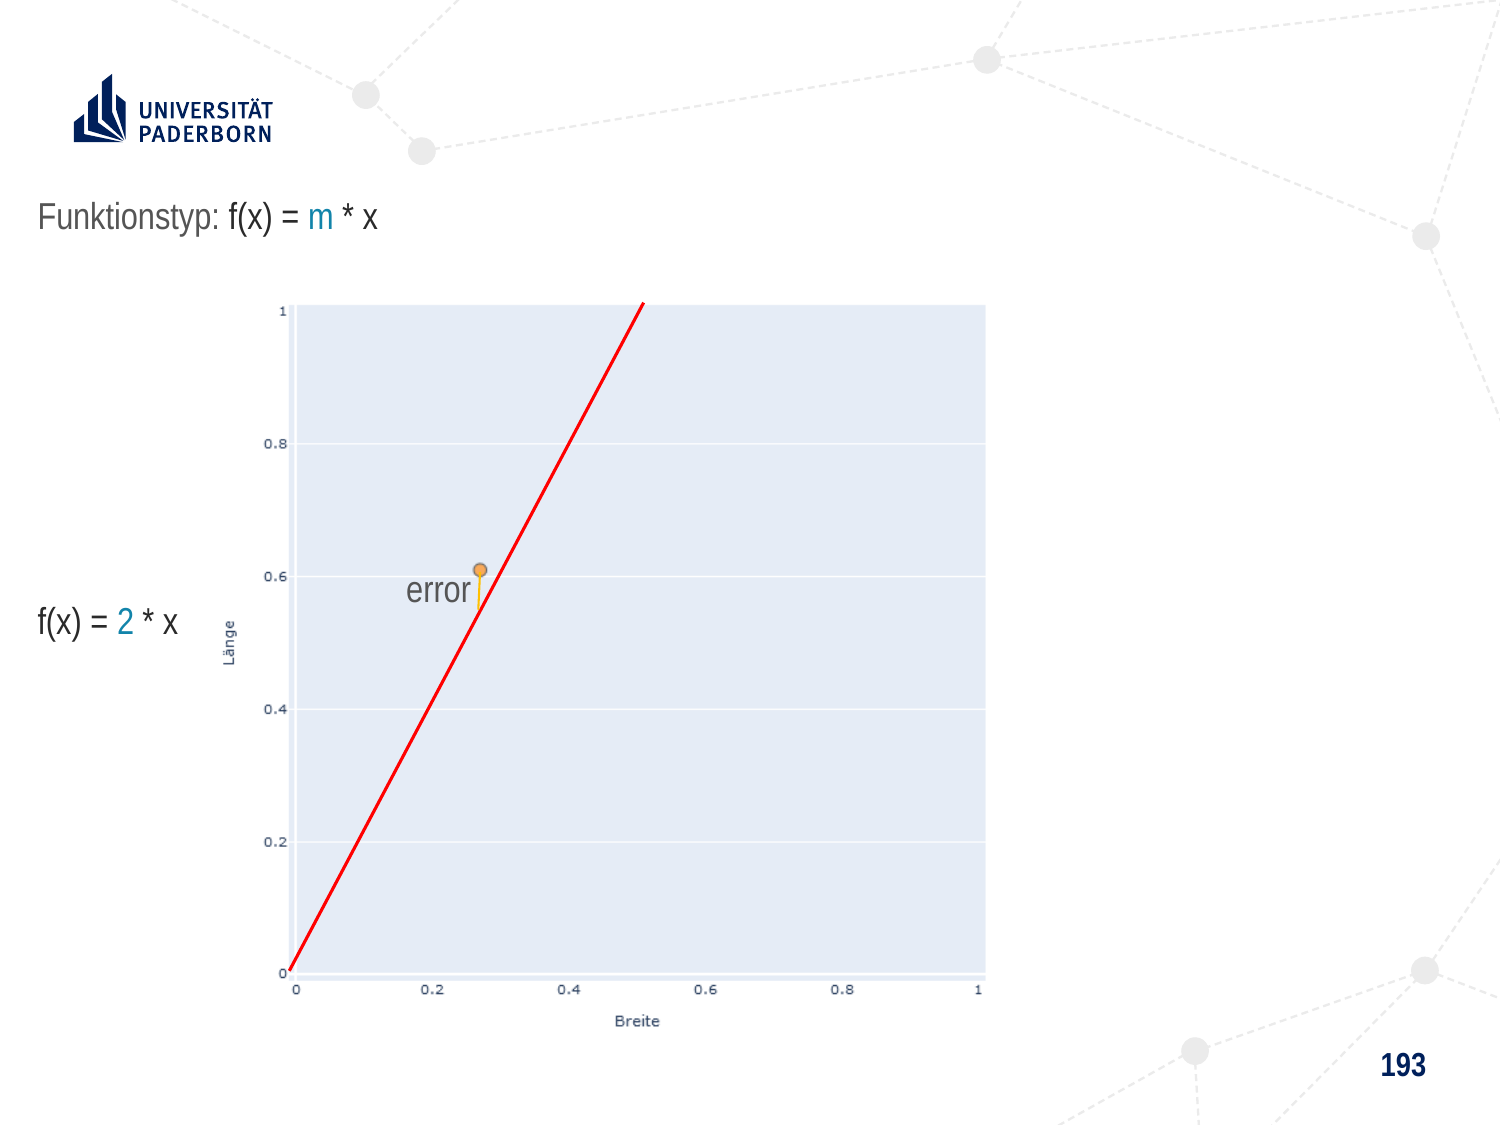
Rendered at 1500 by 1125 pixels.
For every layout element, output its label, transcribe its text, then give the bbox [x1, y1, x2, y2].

picture [206, 273, 1034, 1040]
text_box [289, 302, 644, 971]
text_box Funktionstyp: f(x) = m * x f(x) = 2 * x [22, 184, 394, 695]
slide_number 193 [1308, 1042, 1427, 1091]
